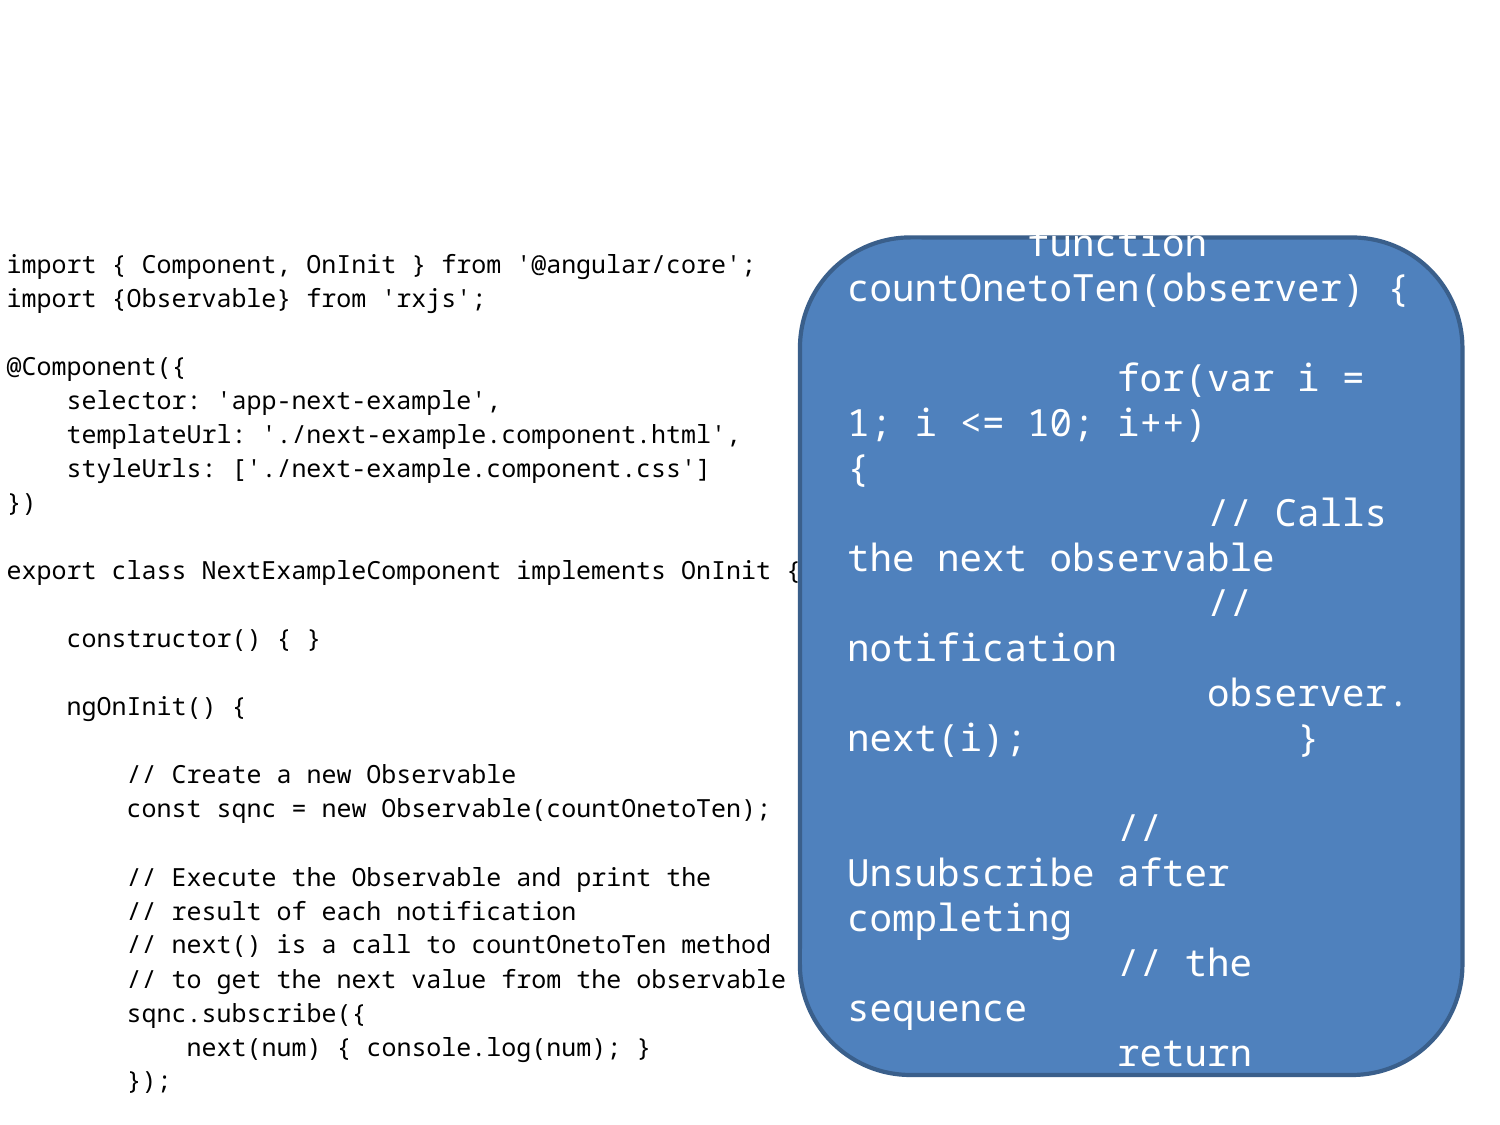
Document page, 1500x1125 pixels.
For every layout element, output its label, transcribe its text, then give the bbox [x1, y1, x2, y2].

text_box // This function runs when subscribe() // is called function countOnetoTen(observer) { for(var i = 1; i <= 10; i++) { // Calls the next observable // notification observer.next(i); } // Unsubscribe after completing // the sequence return {unsubscribe(){}}; } } } [797, 235, 1465, 1078]
table_header import { Component, OnInit } from '@angular/core'; import {Observable} from 'rxjs'; @Component({ selector: 'app-next-example', templateUrl: './next-example.component.html', styleUrls: ['./next-example.component.css'] }) export class NextExampleComponent implements OnInit { constructor() { } ngOnInit() { // Create a new Observable const sqnc = new Observable(countOnetoTen); // Execute the Observable and print the // result of each notification // next() is a call to countOnetoTen method // to get the next value from the observable sqnc.subscribe({ next(num) { console.log(num); } }); [0, 238, 983, 1125]
